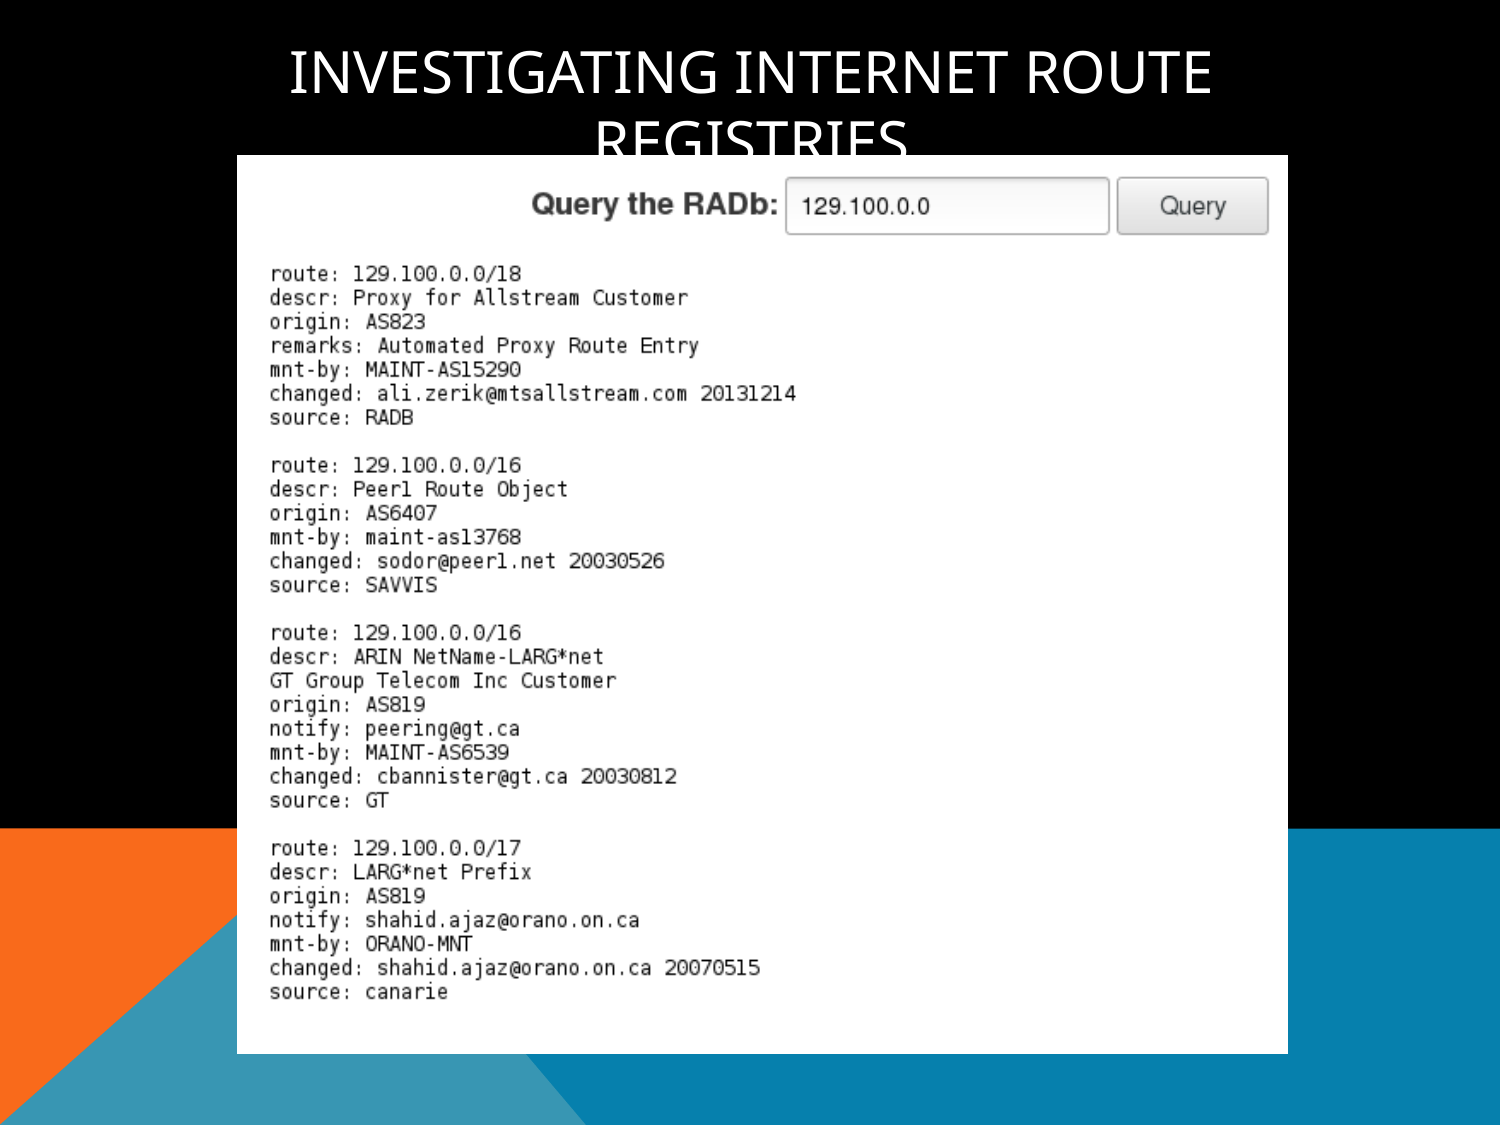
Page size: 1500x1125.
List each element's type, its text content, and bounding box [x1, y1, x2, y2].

picture [237, 154, 1289, 1054]
title Investigating internet route registries [135, 60, 1369, 150]
